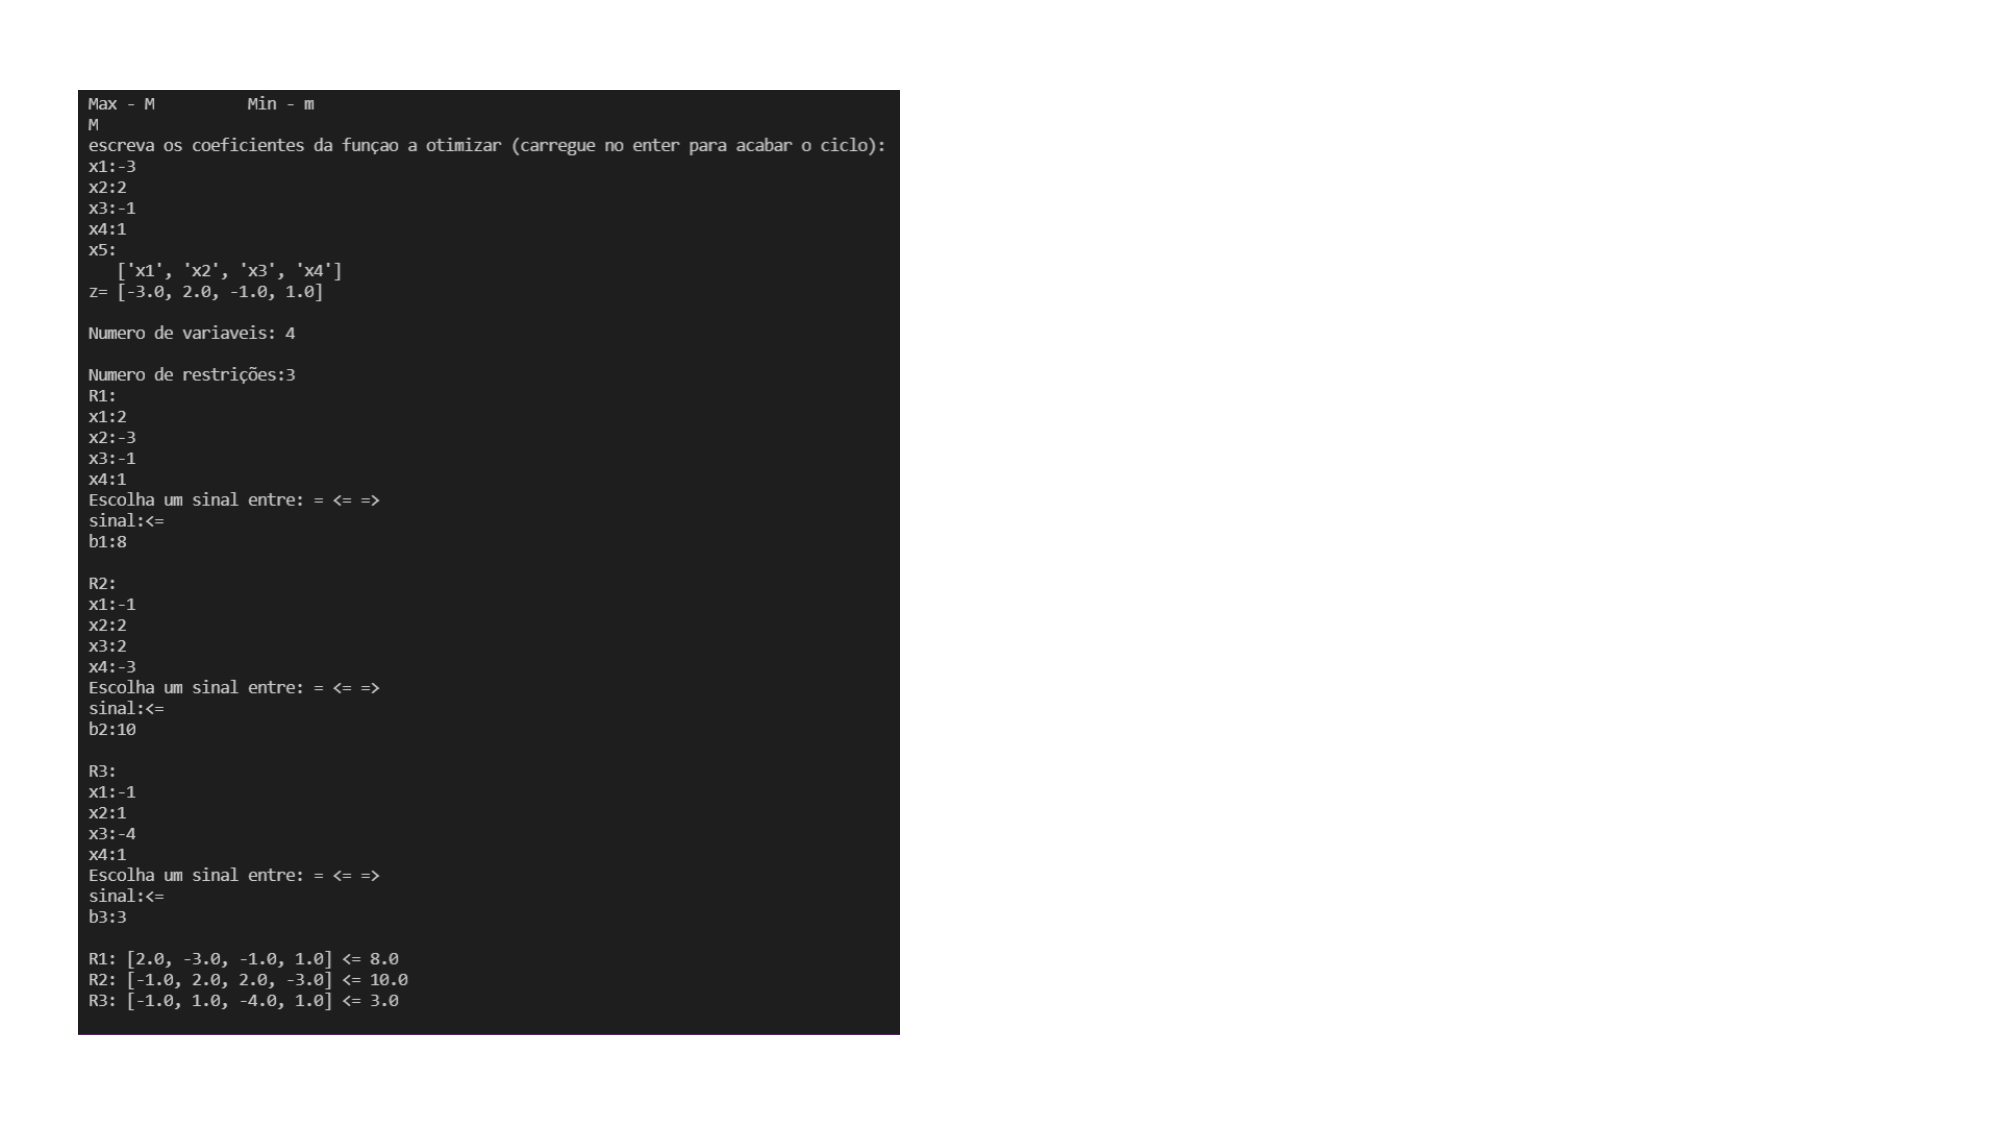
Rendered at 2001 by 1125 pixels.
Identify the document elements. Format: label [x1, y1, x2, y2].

picture [77, 90, 900, 1035]
